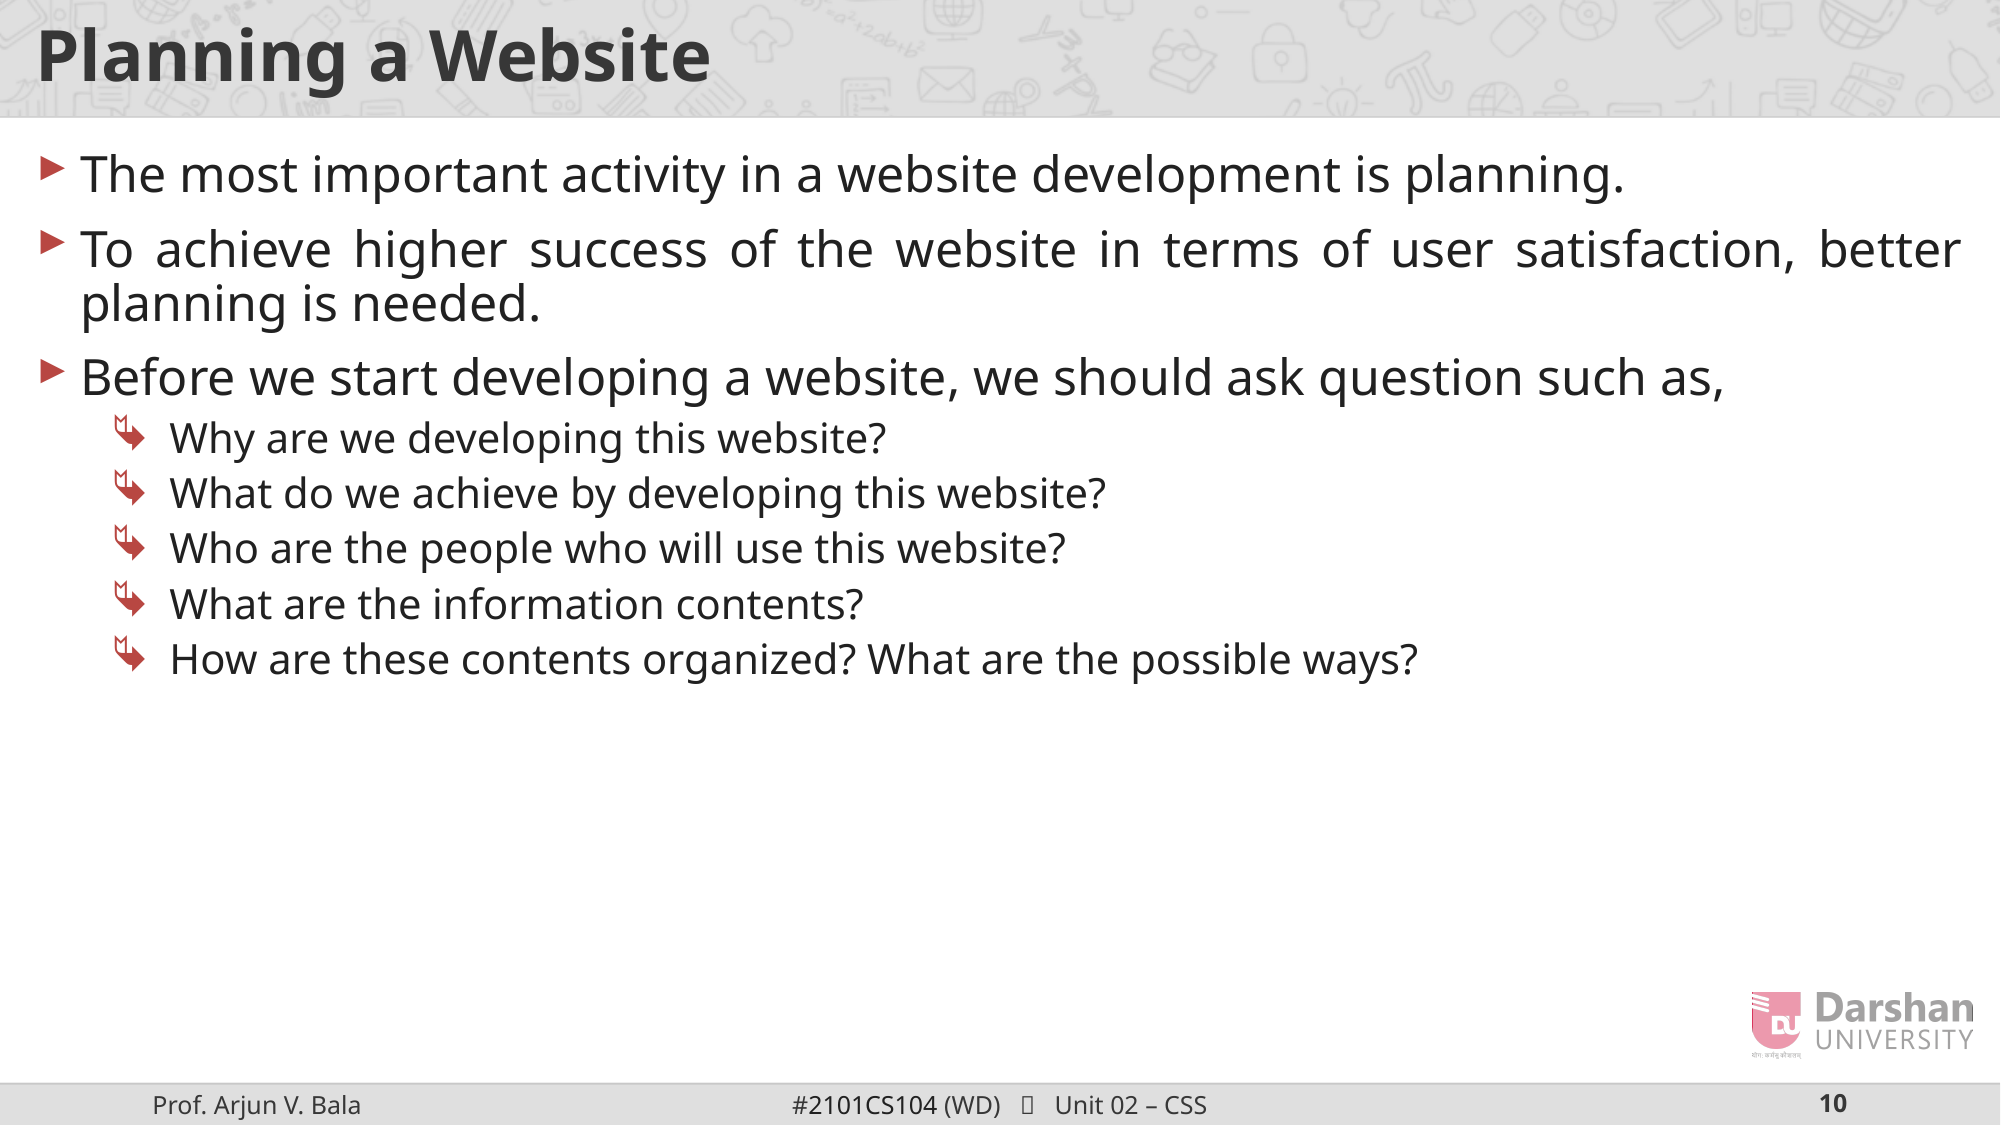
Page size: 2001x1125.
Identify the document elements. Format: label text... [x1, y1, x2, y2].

title Planning a Website [0, 0, 2000, 117]
list The most important activity in a website development is planning. To achieve higher success of the website in terms of user satisfaction, better planning is needed. Before we start developing a website, we should ask question such as, Why are we developing this website? What do we achieve by developing this website? Who are the people who will use this website? What are the information contents? How are these contents organized? What are the possible ways? [21, 141, 1979, 1059]
